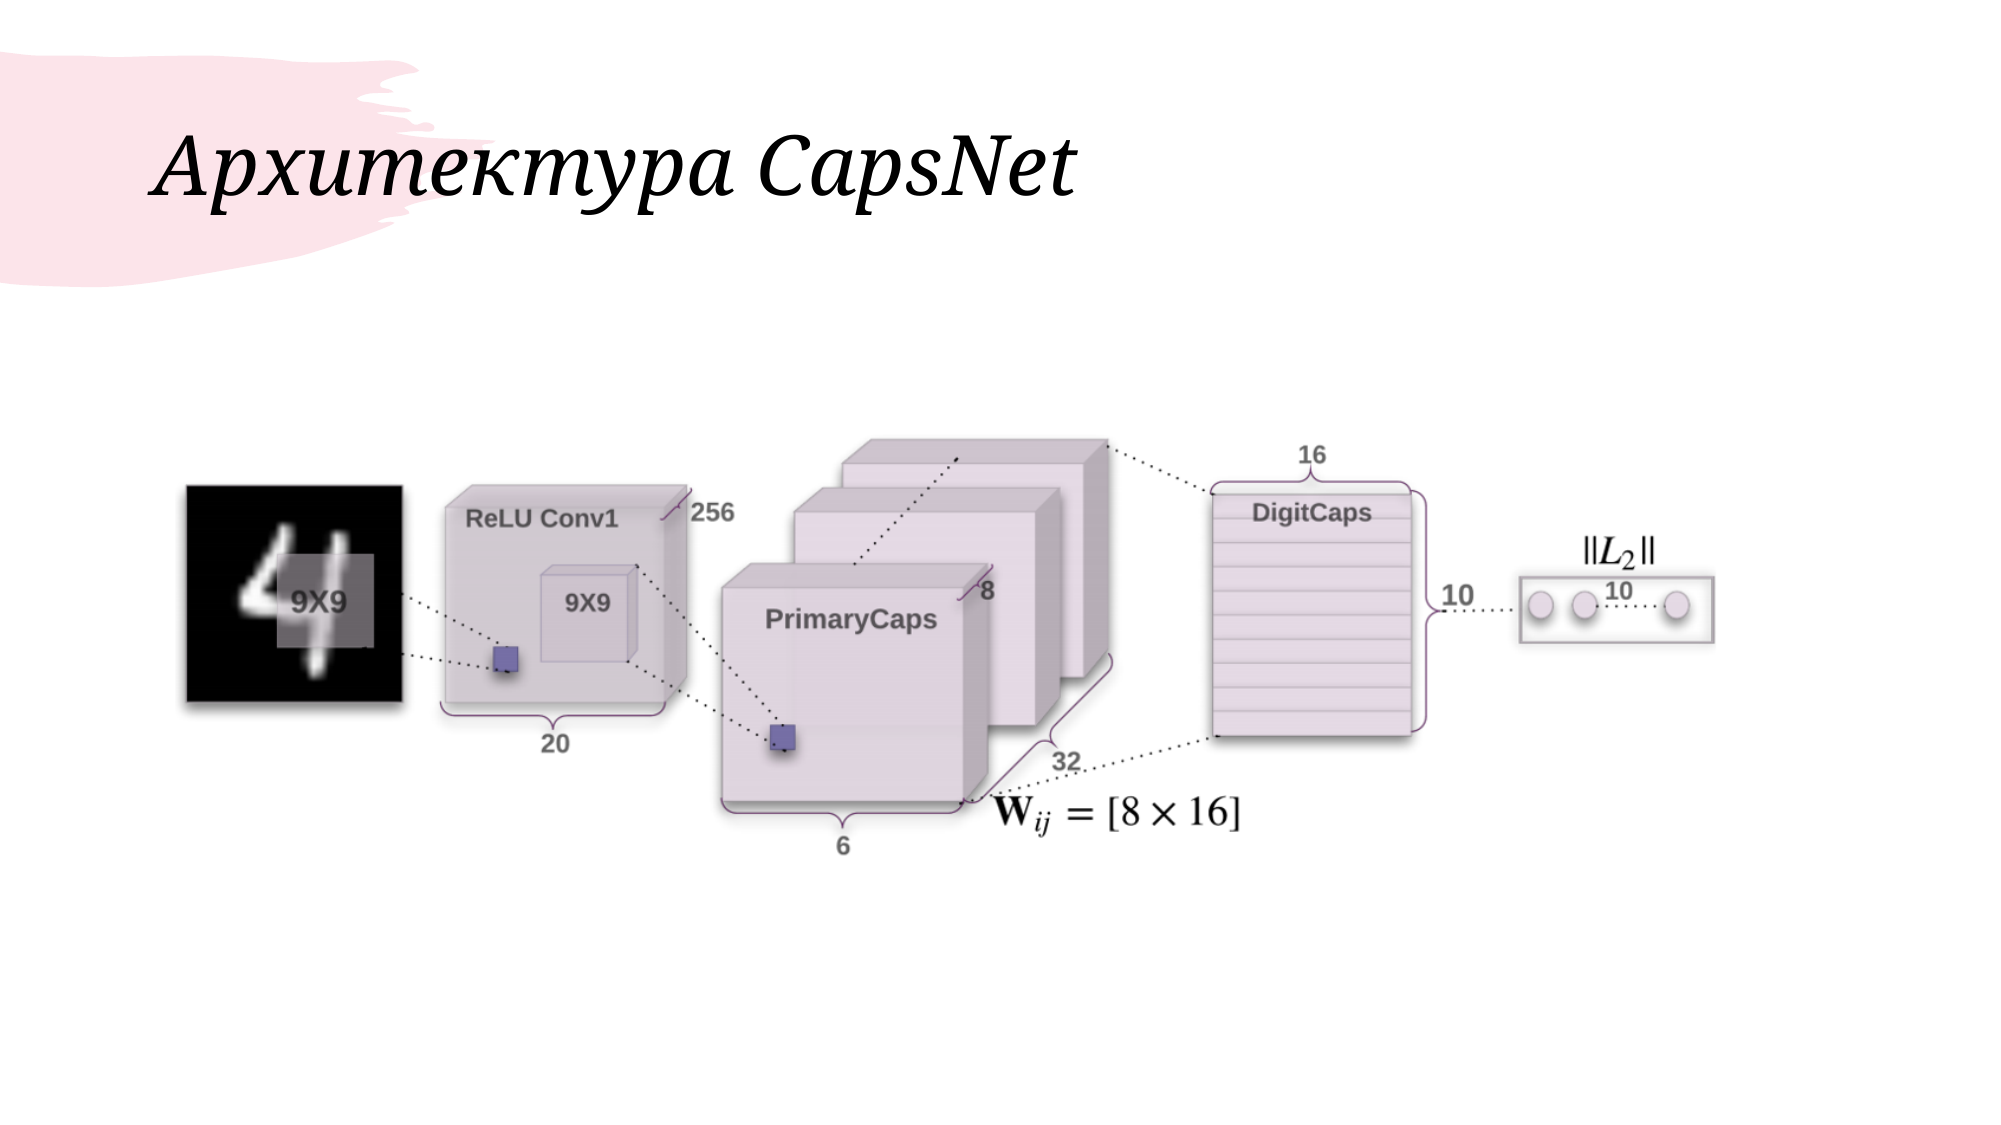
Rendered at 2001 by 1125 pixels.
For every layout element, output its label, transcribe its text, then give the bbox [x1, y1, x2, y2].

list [95, 406, 1821, 891]
title Архитектура CapsNet [137, 59, 1863, 278]
